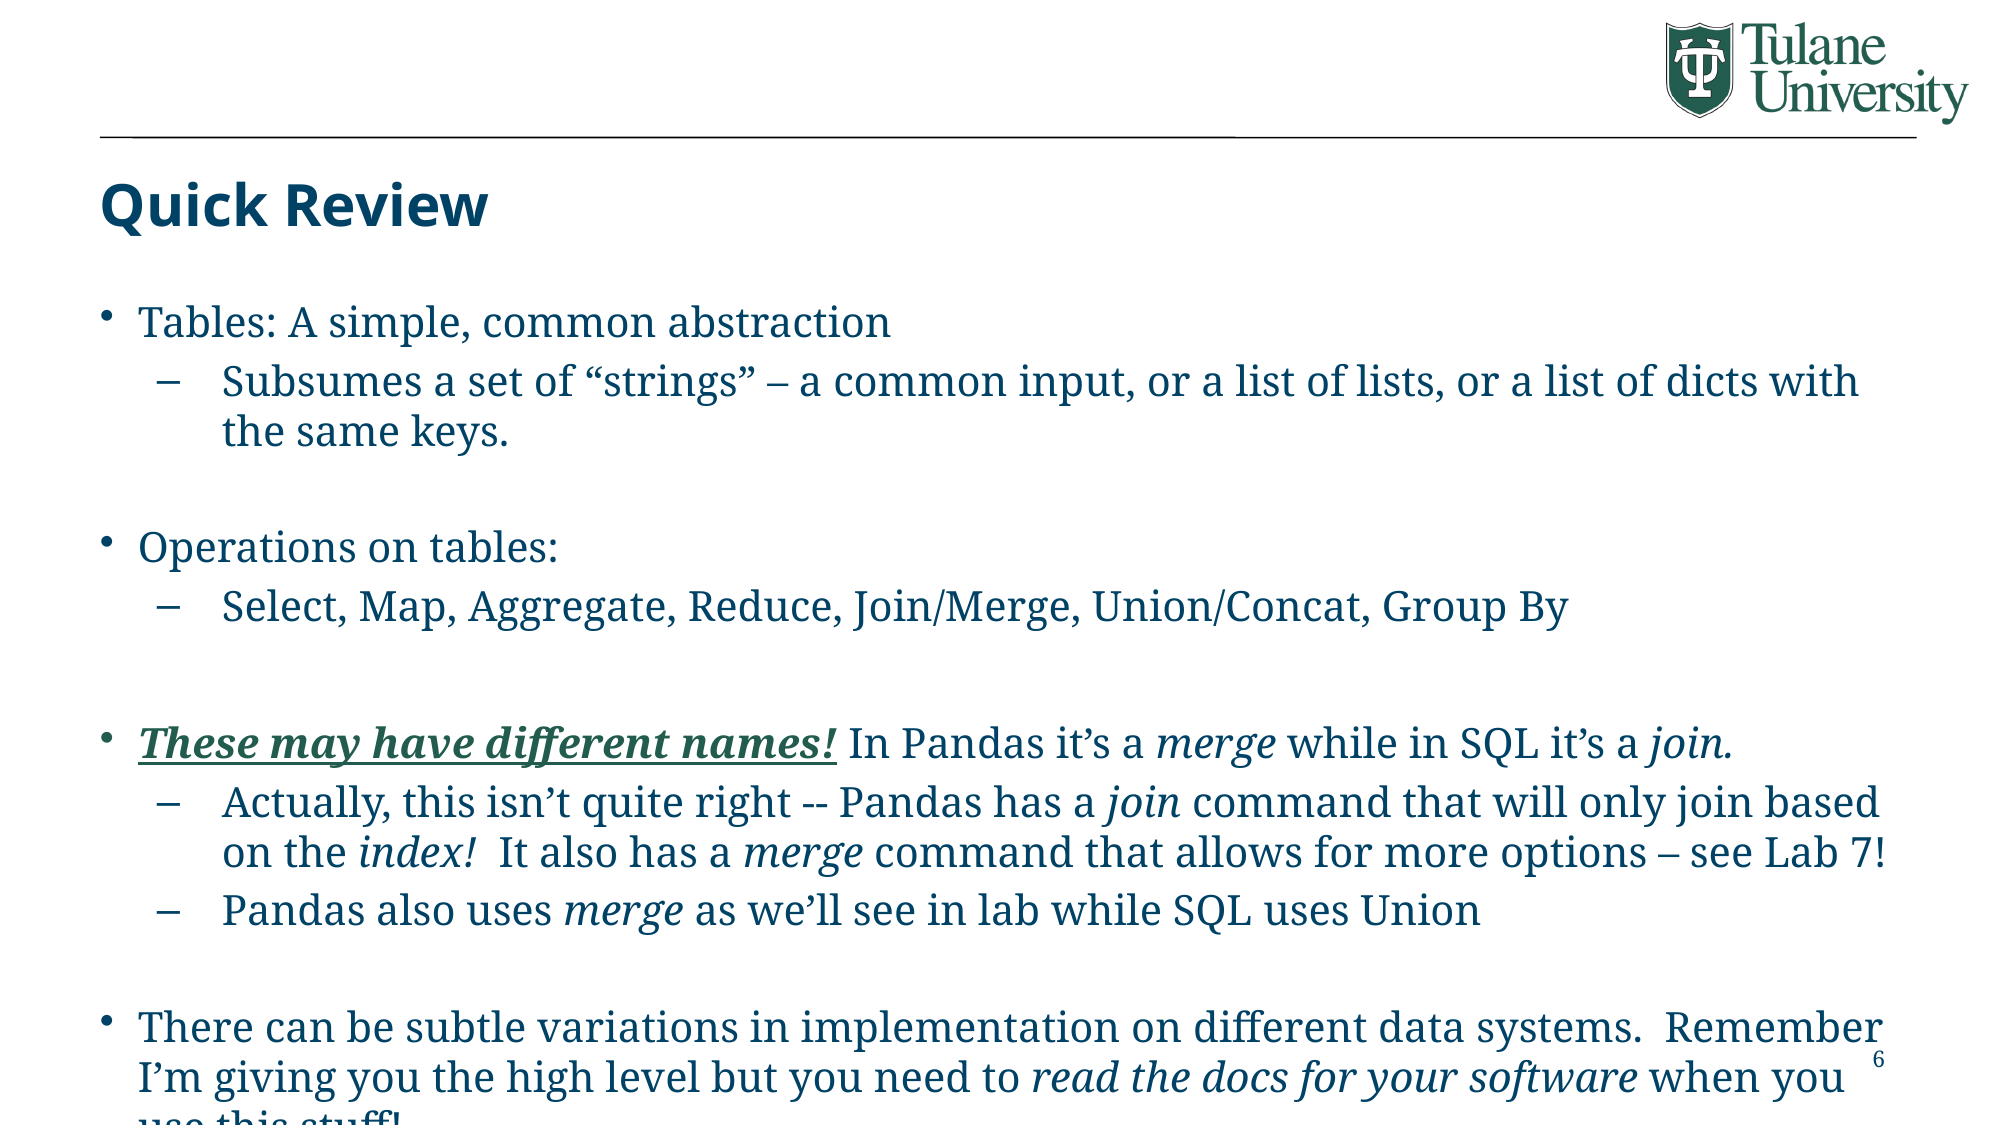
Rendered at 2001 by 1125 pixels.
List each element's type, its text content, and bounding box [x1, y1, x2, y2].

slide_number 6 [1433, 1036, 1901, 1075]
list Tables: A simple, common abstraction Subsumes a set of “strings” – a common input, or a list of lists, or a list of dicts with the same keys. Operations on tables: Select, Map, Aggregate, Reduce, Join/Merge, Union/Concat, Group By These may have different names! In Pandas it’s a merge while in SQL it’s a join. Actually, this isn’t quite right -- Pandas has a join command that will only join based on the index! It also has a merge command that allows for more options – see Lab 7! Pandas also uses merge as we’ll see in lab while SQL uses Union There can be subtle variations in implementation on different data systems. Remember I’m giving you the high level but you need to read the docs for your software when you use this stuff! [99, 295, 1897, 1006]
picture [1666, 22, 1969, 136]
title Quick Review [99, 167, 1901, 238]
